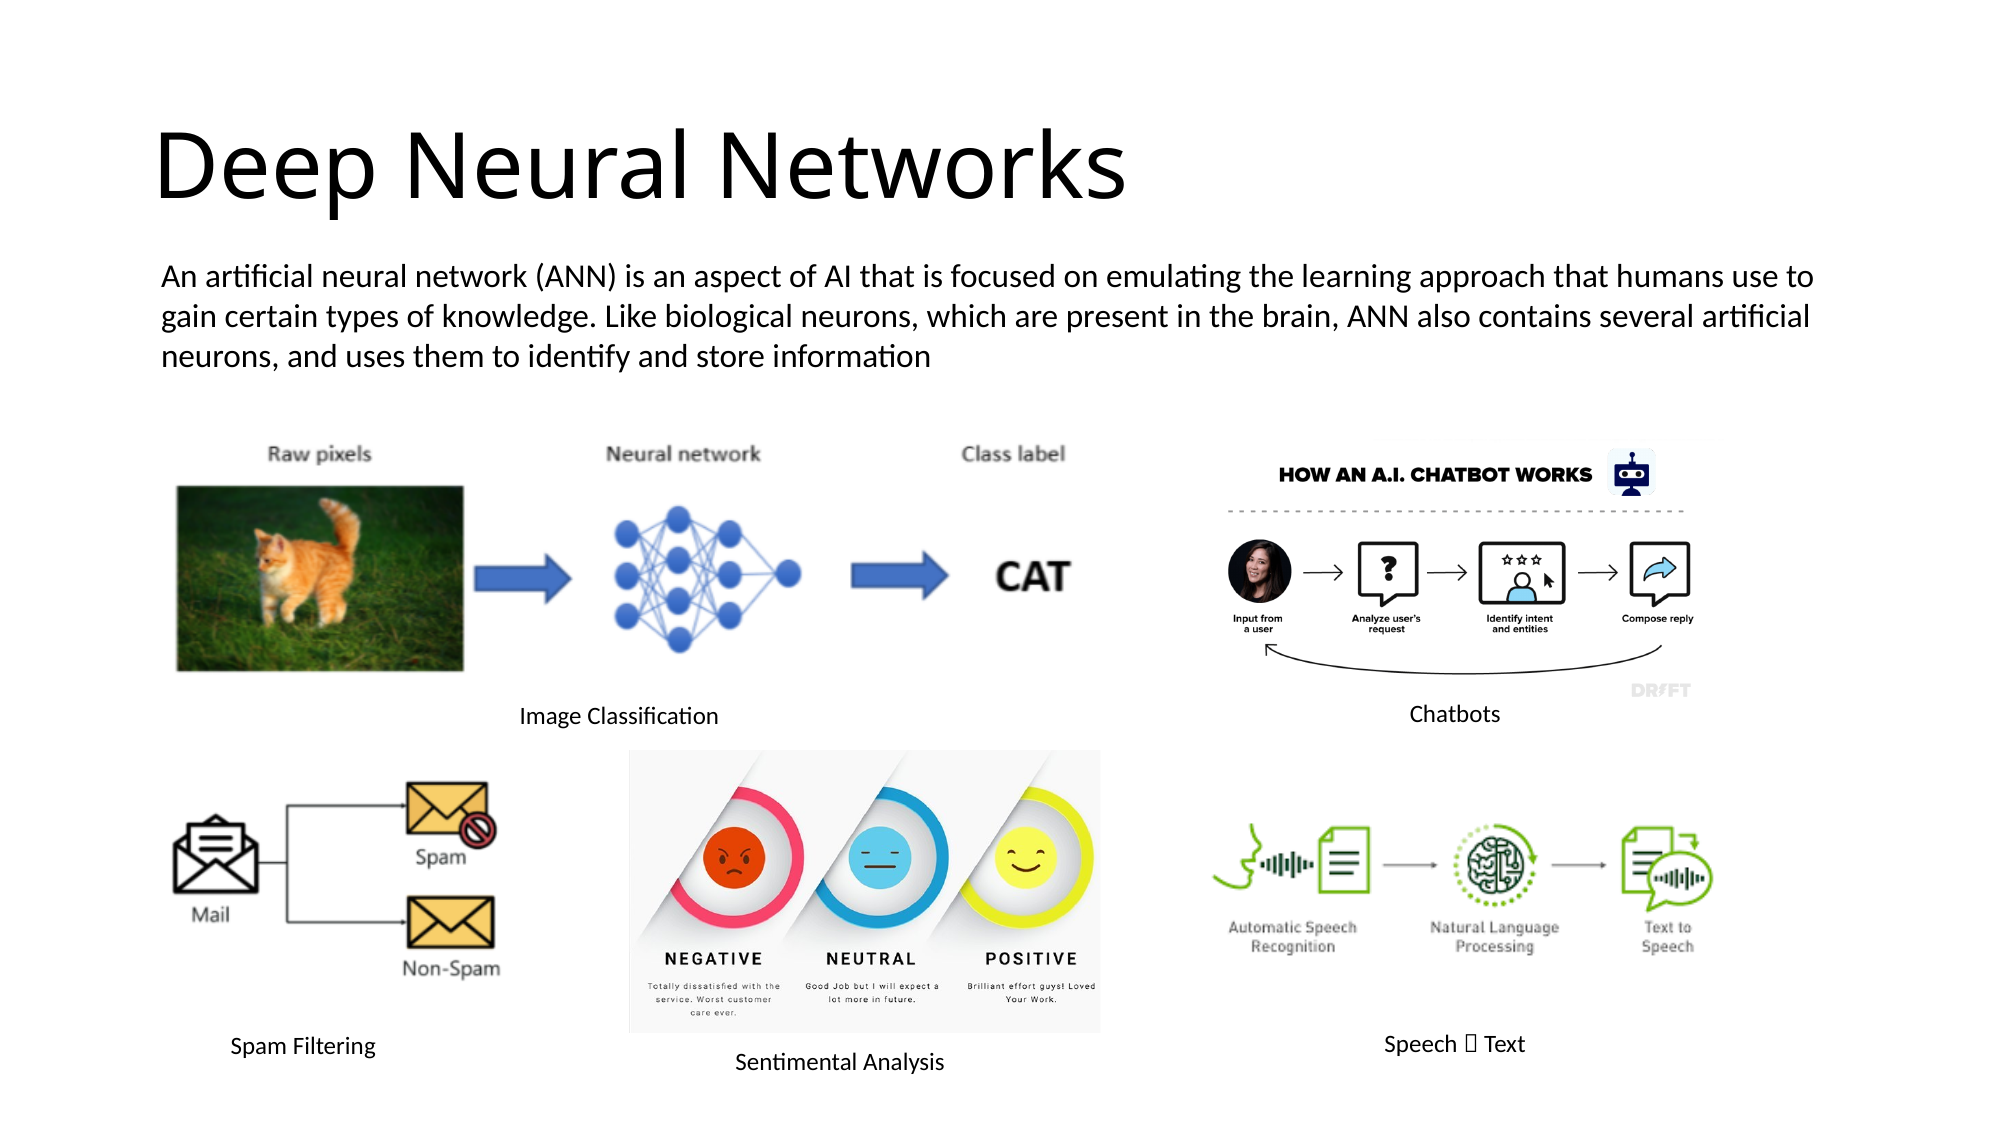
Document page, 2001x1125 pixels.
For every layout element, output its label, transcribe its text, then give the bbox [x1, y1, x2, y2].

picture [161, 439, 1101, 684]
picture [161, 750, 520, 995]
text_box An artificial neural network (ANN) is an aspect of AI that is focused on emulating the learning approach that humans use to gain certain types of knowledge. Like biological neurons, which are present in the brain, ANN also contains several artificial neurons, and uses them to identify and store information [146, 246, 1839, 427]
picture [1172, 750, 1766, 1012]
title Deep Neural Networks [137, 59, 1863, 278]
picture [629, 750, 1101, 1033]
text_box Chatbots [1395, 702, 1516, 735]
text_box Spam Filtering [215, 1021, 392, 1067]
text_box Speech  Text [1369, 1020, 1541, 1065]
picture [1139, 439, 1781, 702]
text_box Sentimental Analysis [720, 1037, 961, 1083]
text_box Image Classification [504, 691, 735, 737]
